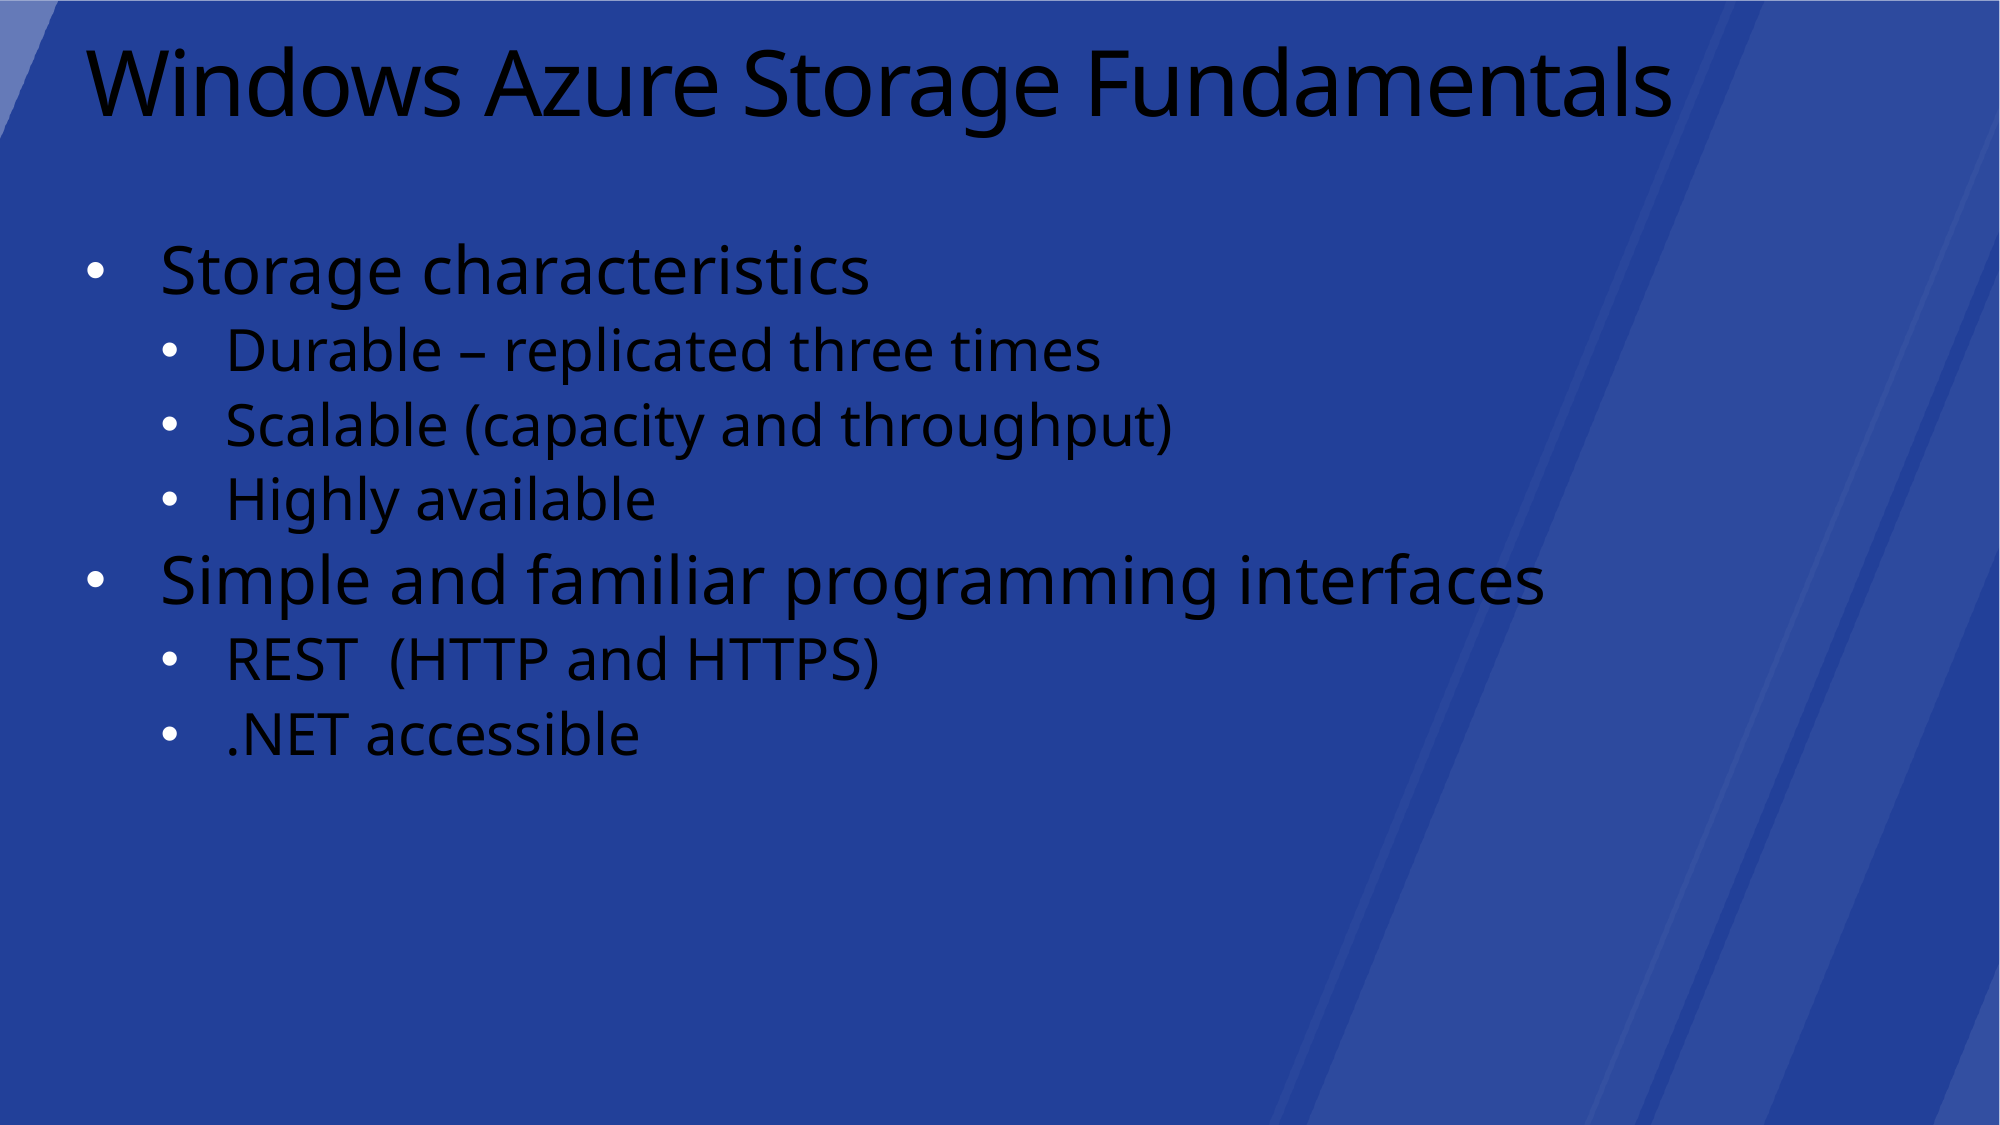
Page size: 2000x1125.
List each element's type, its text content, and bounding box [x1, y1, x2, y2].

list Storage characteristics Durable – replicated three times Scalable (capacity and throughput) Highly available Simple and familiar programming interfaces REST (HTTP and HTTPS) .NET accessible [85, 237, 1914, 866]
picture [0, 0, 2000, 1125]
title Windows Azure Storage Fundamentals [85, 37, 1914, 138]
